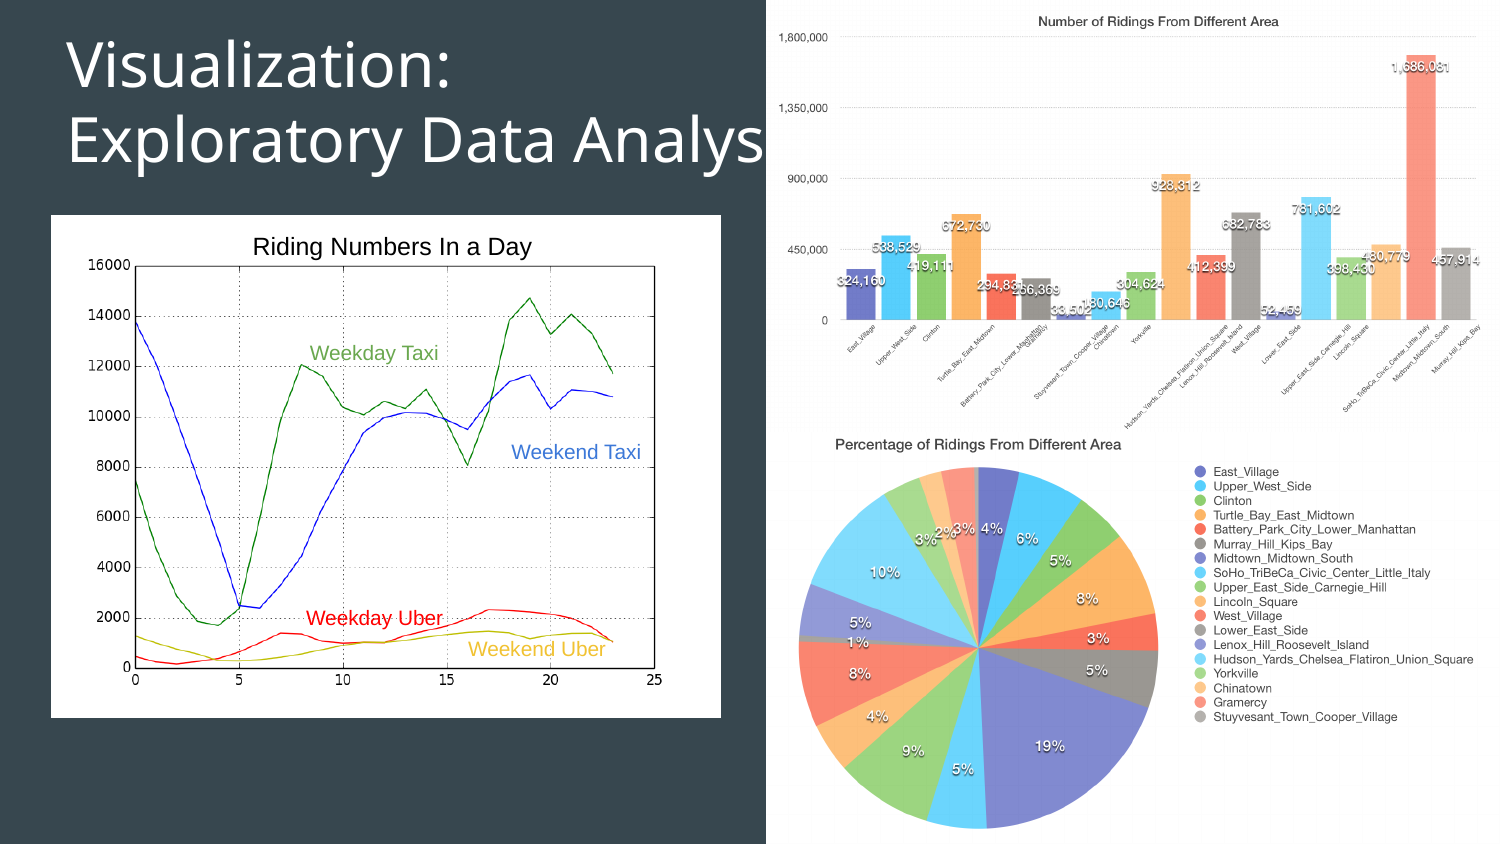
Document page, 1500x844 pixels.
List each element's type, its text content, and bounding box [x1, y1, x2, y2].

title Visualization: Exploratory Data Analysis [51, 9, 760, 104]
picture [765, 0, 1500, 844]
picture [50, 214, 721, 718]
